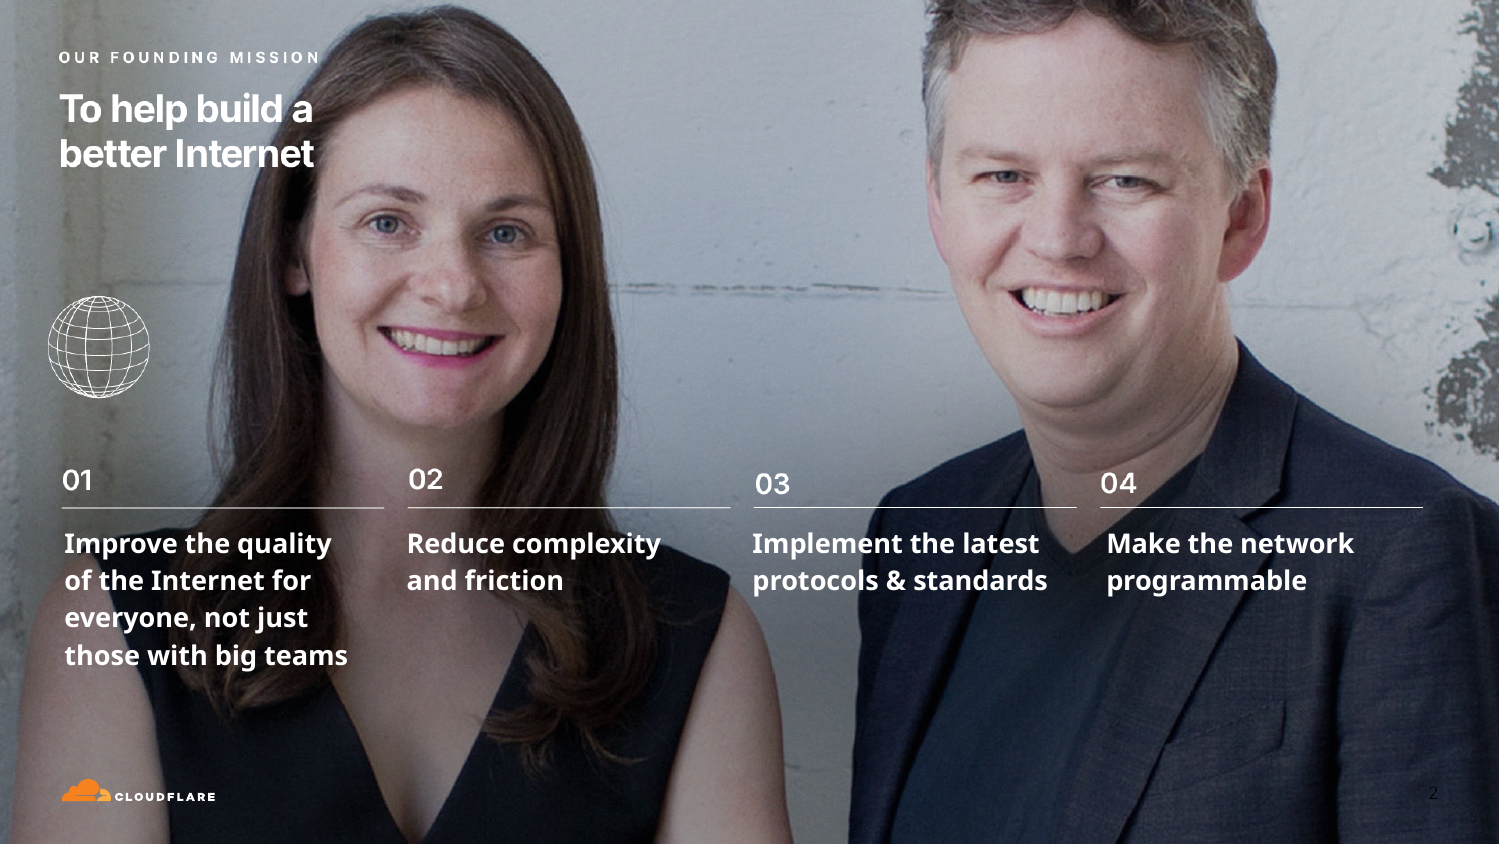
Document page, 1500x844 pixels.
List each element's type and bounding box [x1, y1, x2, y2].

picture [0, 0, 1500, 844]
text_box [61, 778, 215, 802]
